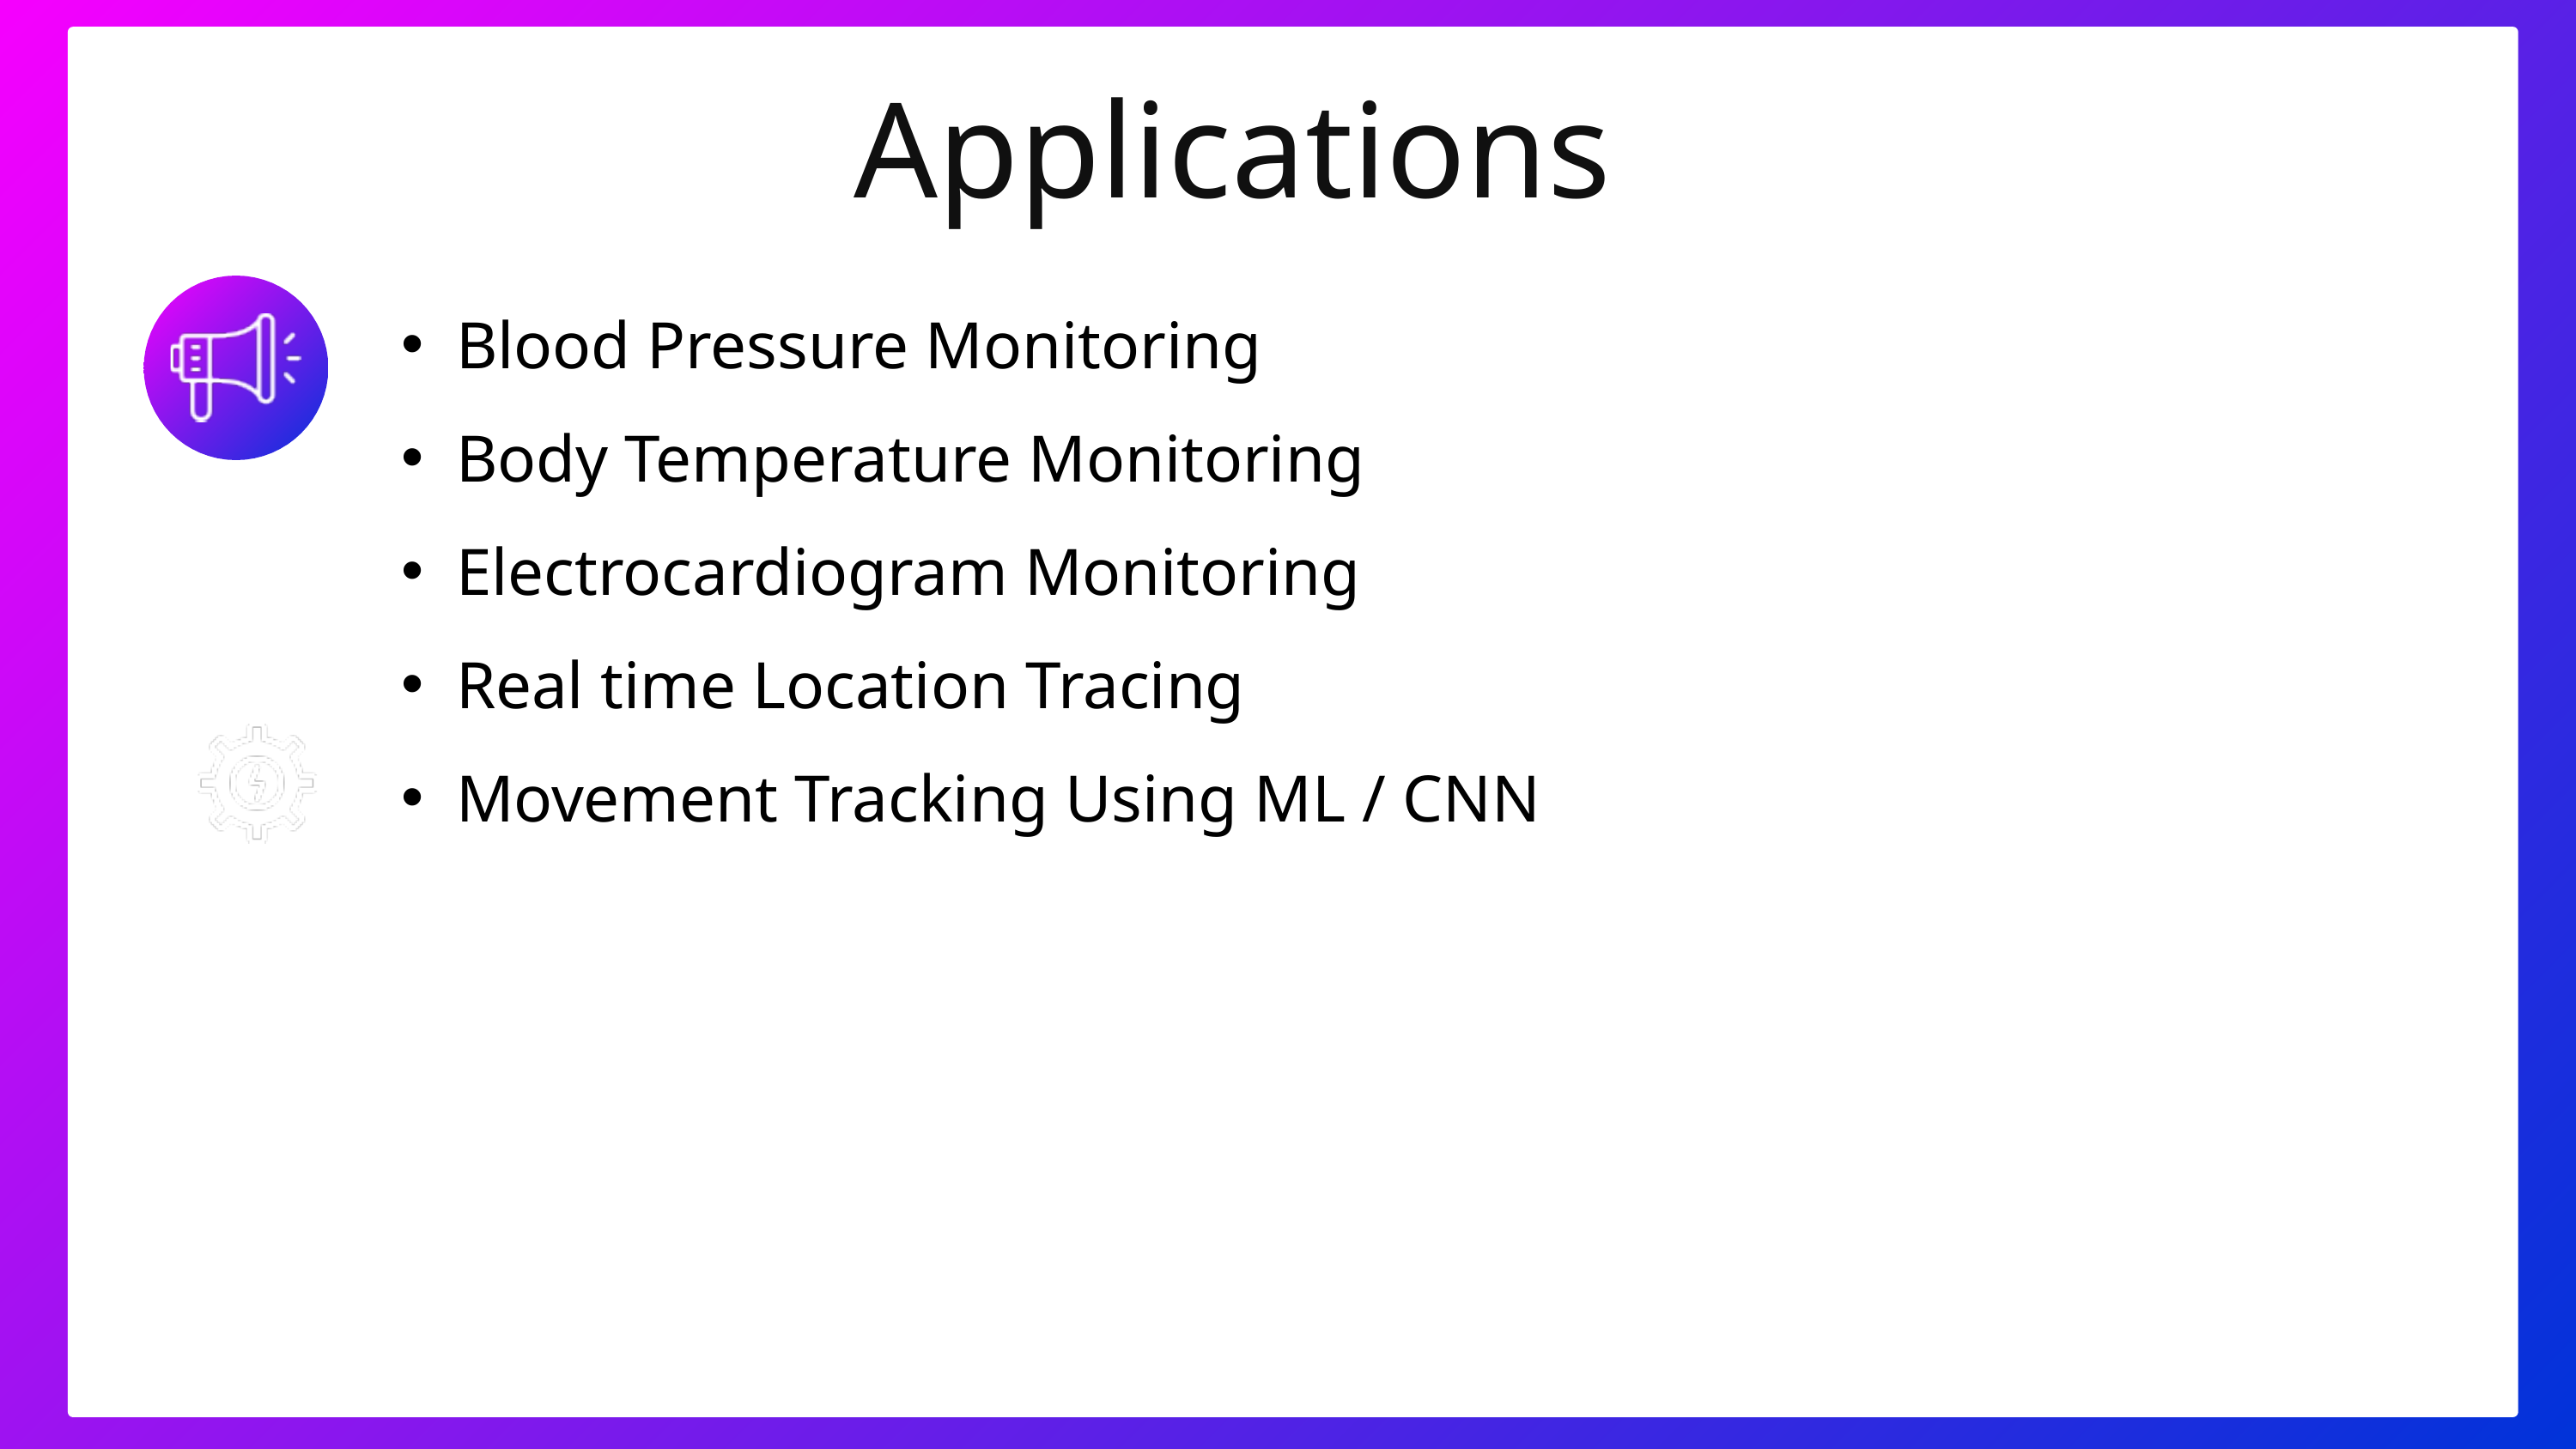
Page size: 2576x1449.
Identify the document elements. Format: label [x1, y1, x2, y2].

text_box [143, 275, 329, 461]
text_box [67, 26, 2518, 1418]
